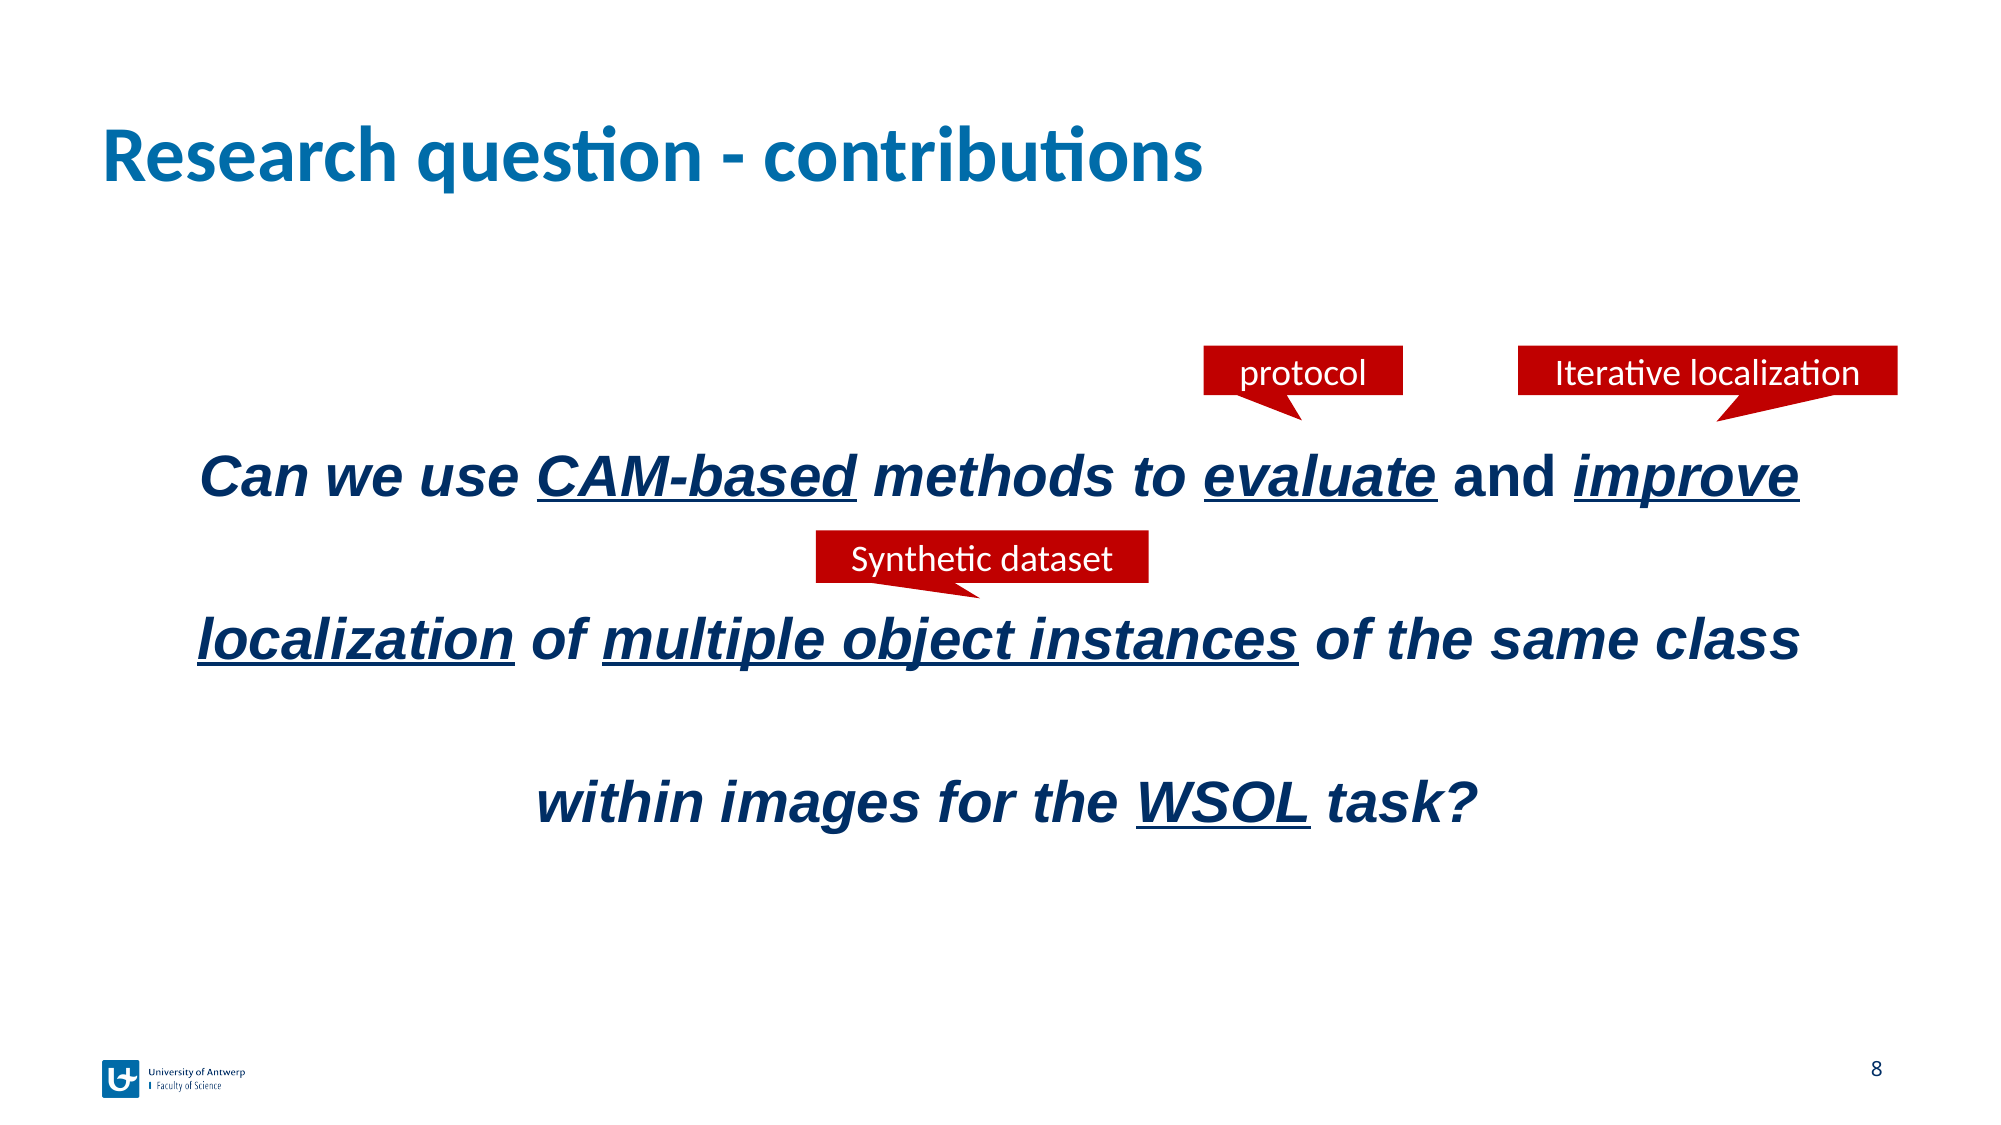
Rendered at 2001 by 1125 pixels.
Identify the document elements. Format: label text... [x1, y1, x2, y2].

text_box Synthetic dataset [815, 530, 1149, 599]
slide_number 8 [1463, 1039, 1898, 1100]
list Can we use CAM-based methods to evaluate and improve localization of multiple object instances of the same class within images for the WSOL task? [102, 248, 1898, 1024]
text_box protocol [1203, 345, 1403, 421]
picture [102, 1060, 245, 1098]
title Research question - contributions [102, 101, 1898, 232]
text_box Iterative localization [1518, 345, 1898, 422]
